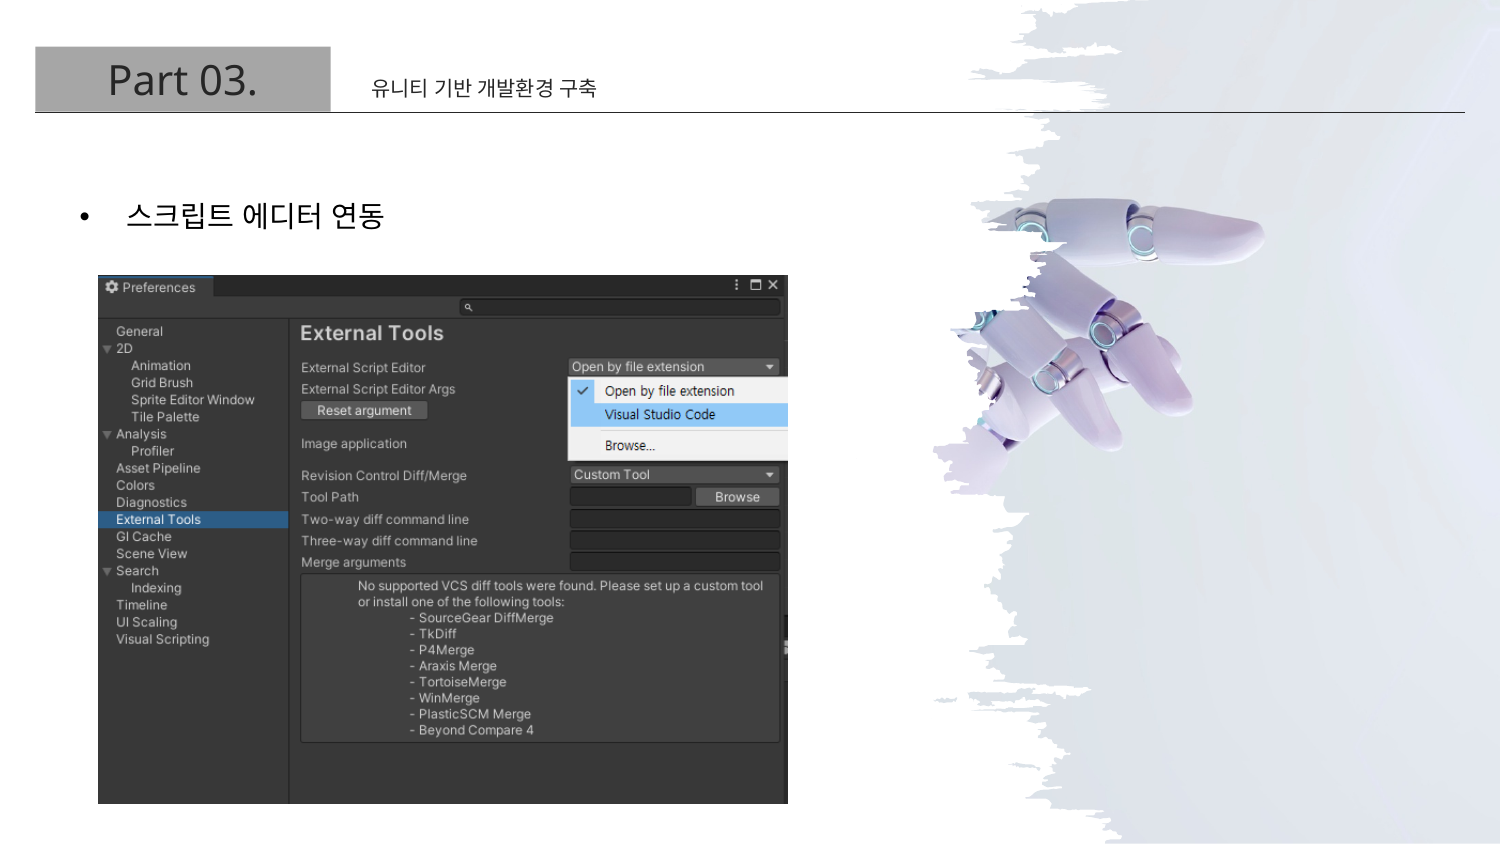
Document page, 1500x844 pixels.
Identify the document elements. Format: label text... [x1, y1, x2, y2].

text_box 스크립트 에디터 연동 [64, 173, 850, 241]
text_box 유니티 기반 개발환경 구축 [330, 68, 639, 109]
picture [98, 274, 788, 804]
text_box Part 03. [35, 46, 331, 111]
picture [855, 0, 1500, 844]
